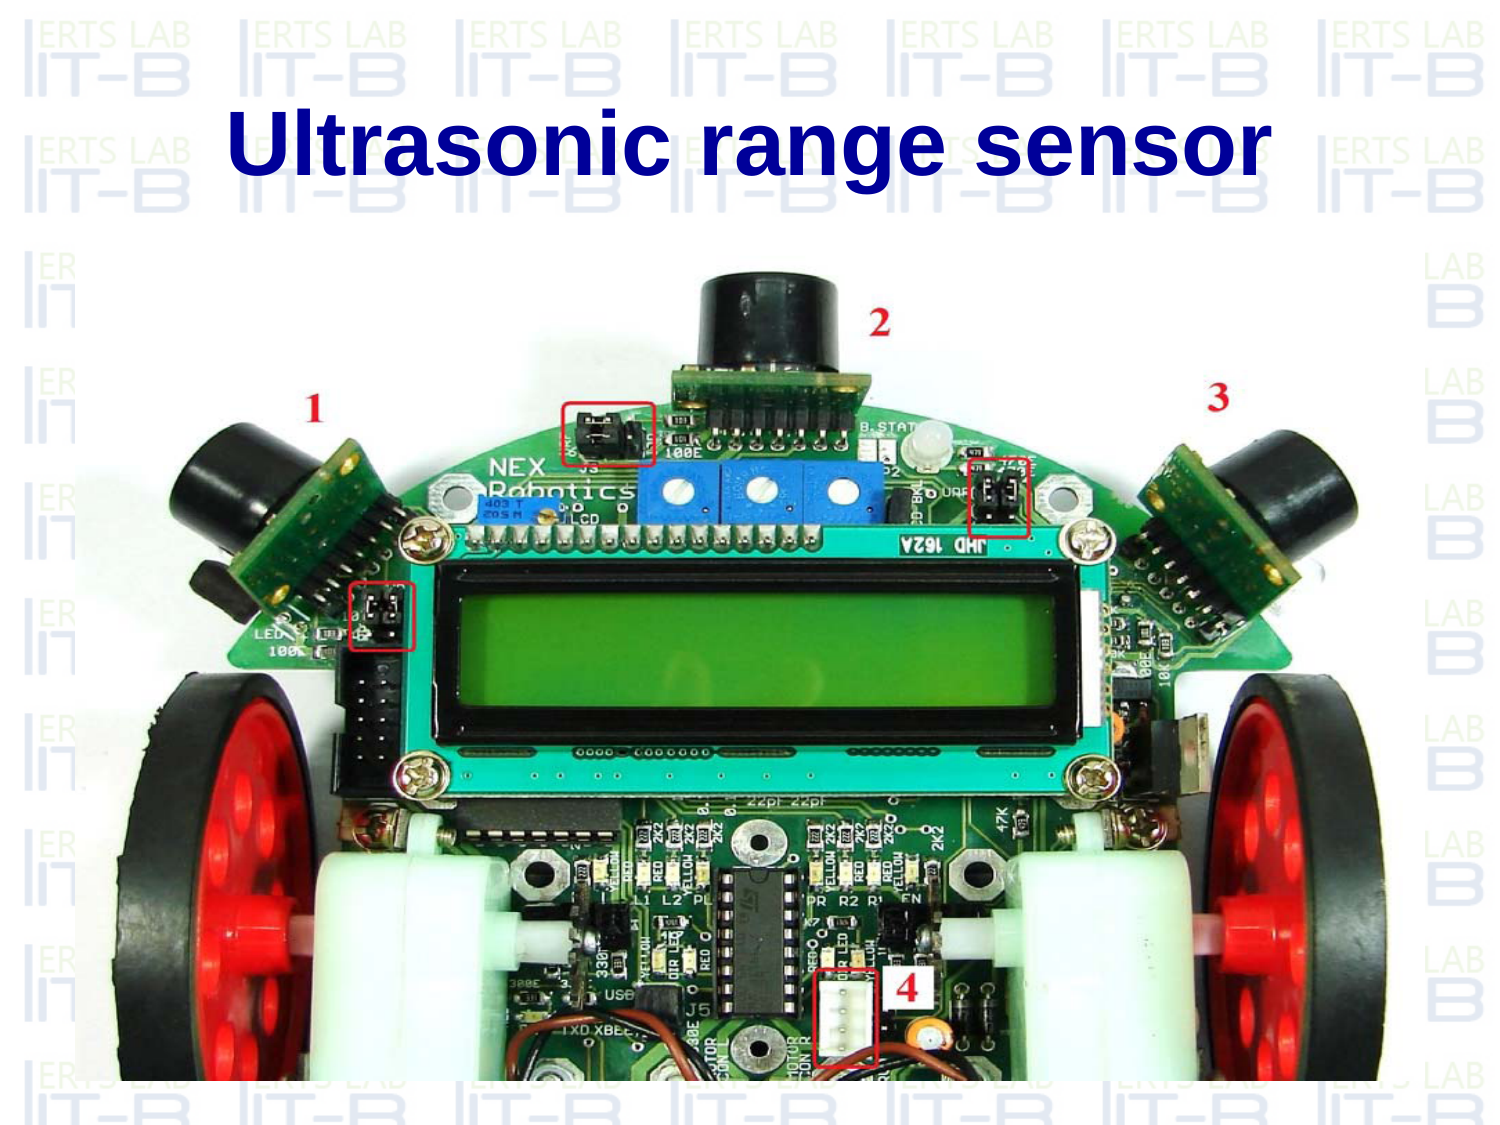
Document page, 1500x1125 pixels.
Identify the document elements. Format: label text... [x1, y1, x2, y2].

picture [74, 237, 1426, 1081]
title Ultrasonic range sensor [75, 45, 1425, 233]
